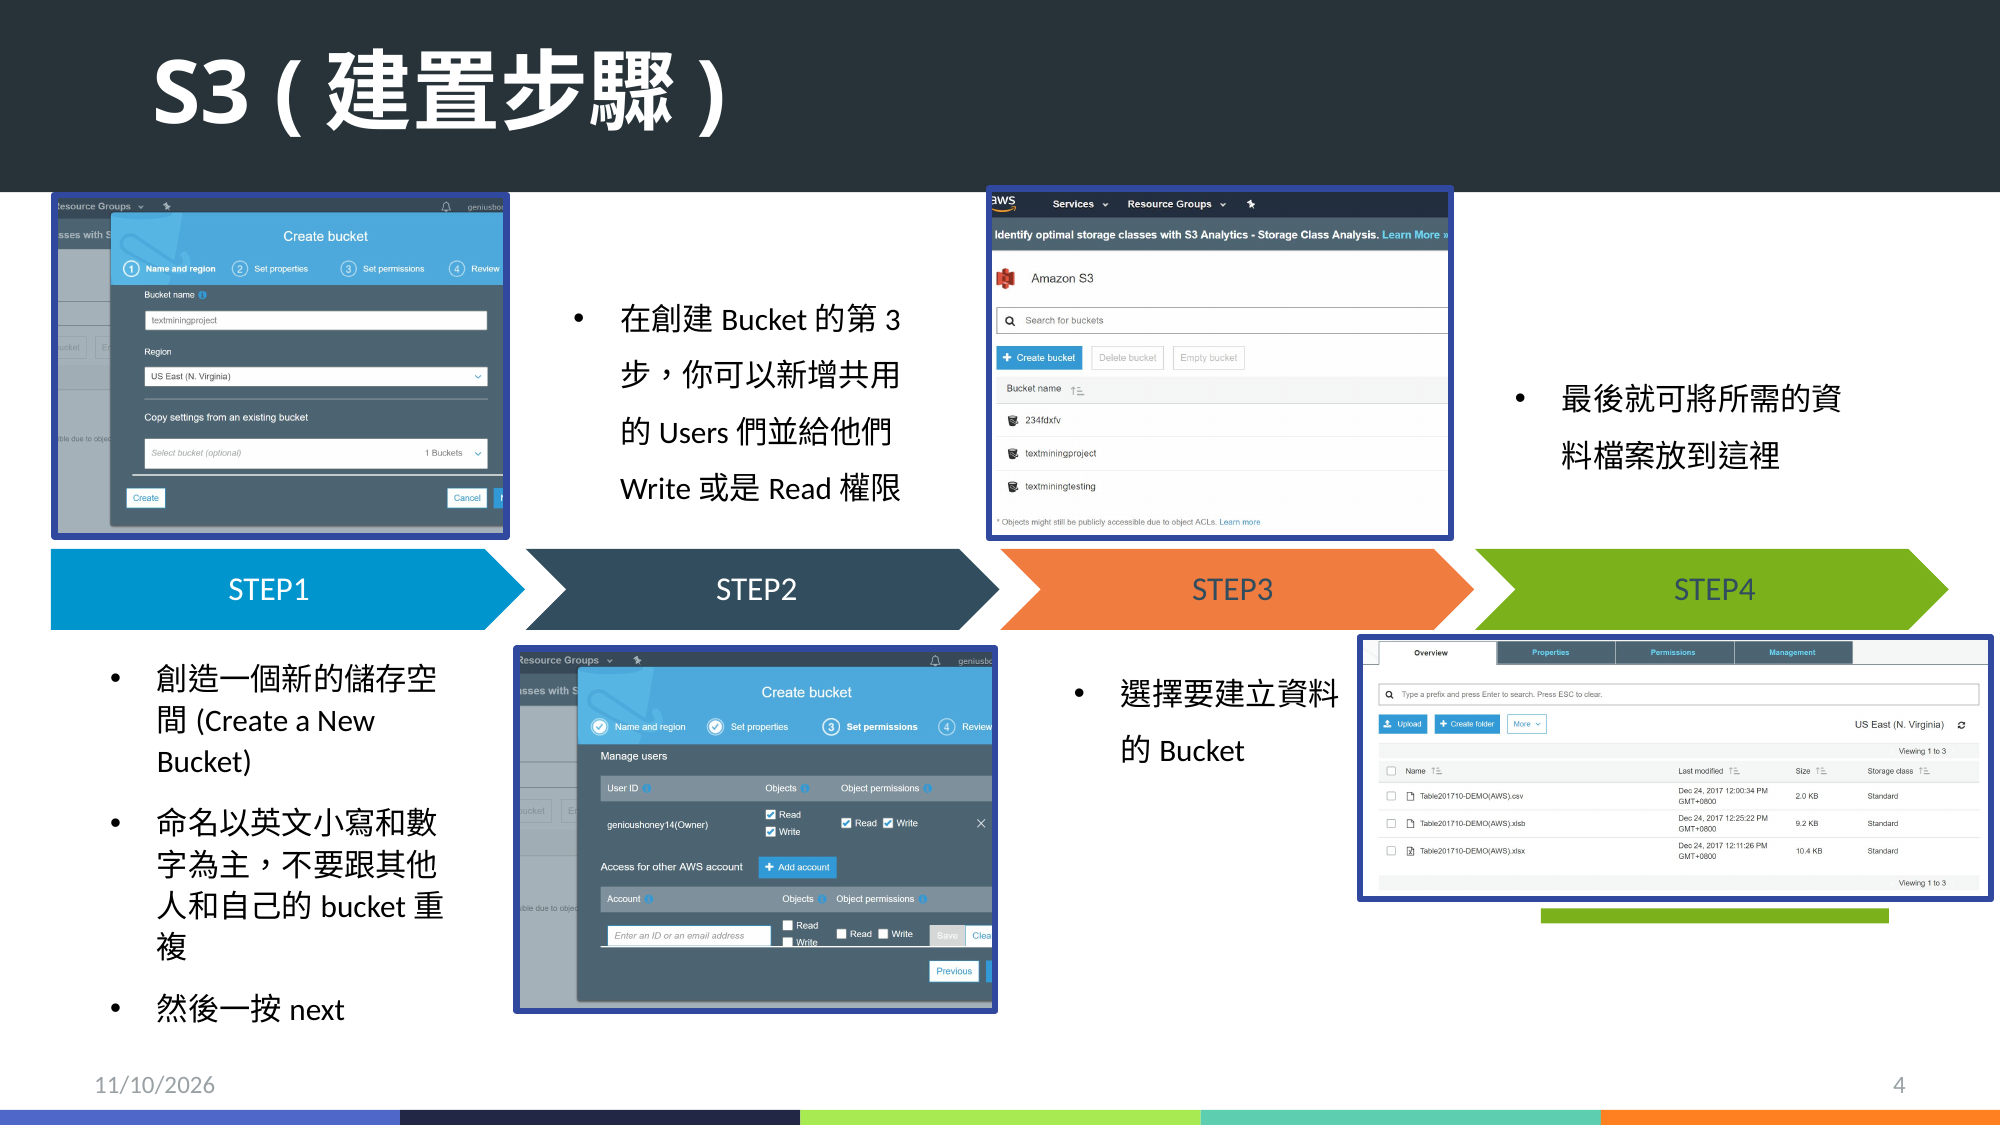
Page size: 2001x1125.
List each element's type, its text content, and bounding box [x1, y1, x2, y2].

slide_number 4 [1470, 1060, 1921, 1107]
list 在創建Bucket的第3步，你可以新增共用的Users們並給他們Write或是Read權限 [558, 215, 941, 523]
list STEP4 [1540, 564, 1889, 616]
title S3 (建置步驟) [137, 40, 1863, 151]
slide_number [79, 1060, 530, 1107]
picture [57, 197, 504, 534]
list STEP3 [1058, 564, 1407, 616]
picture [1362, 640, 1988, 897]
list STEP2 [582, 564, 931, 616]
list 創造一個新的儲存空間(Create a New Bucket) 命名以英文小寫和數字為主，不要跟其他人和自己的bucket重複 然後一按next [95, 648, 465, 1061]
text_box 最後就可將所需的資料檔案放到這裡 [1499, 353, 1889, 543]
list STEP1 [95, 564, 444, 616]
list 選擇要建立資料的Bucket [1058, 648, 1357, 777]
picture [992, 191, 1449, 536]
picture [519, 651, 993, 1008]
